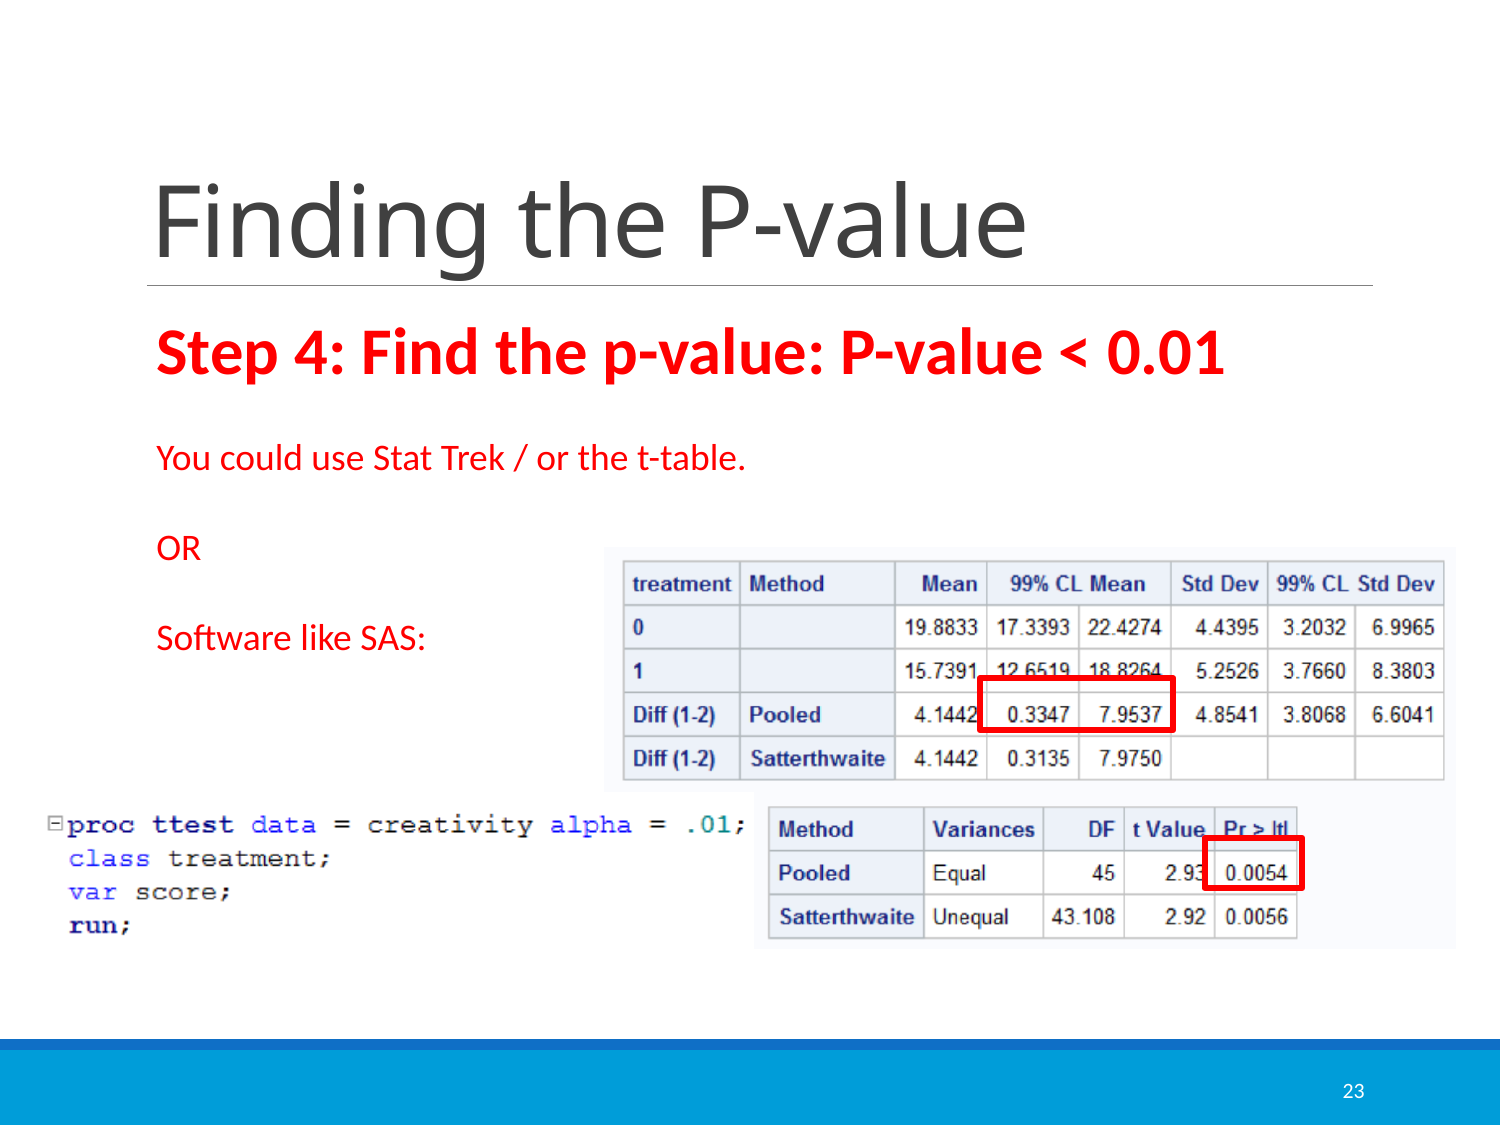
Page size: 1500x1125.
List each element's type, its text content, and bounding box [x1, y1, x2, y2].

picture [31, 546, 1456, 962]
text_box Step 4: Find the p-value: P-value < 0.01 You could use Stat Trek / or the t-table. OR Software like SAS: [141, 300, 1242, 711]
slide_number 23 [1218, 1059, 1380, 1120]
title Finding the P-value [135, 47, 1373, 285]
